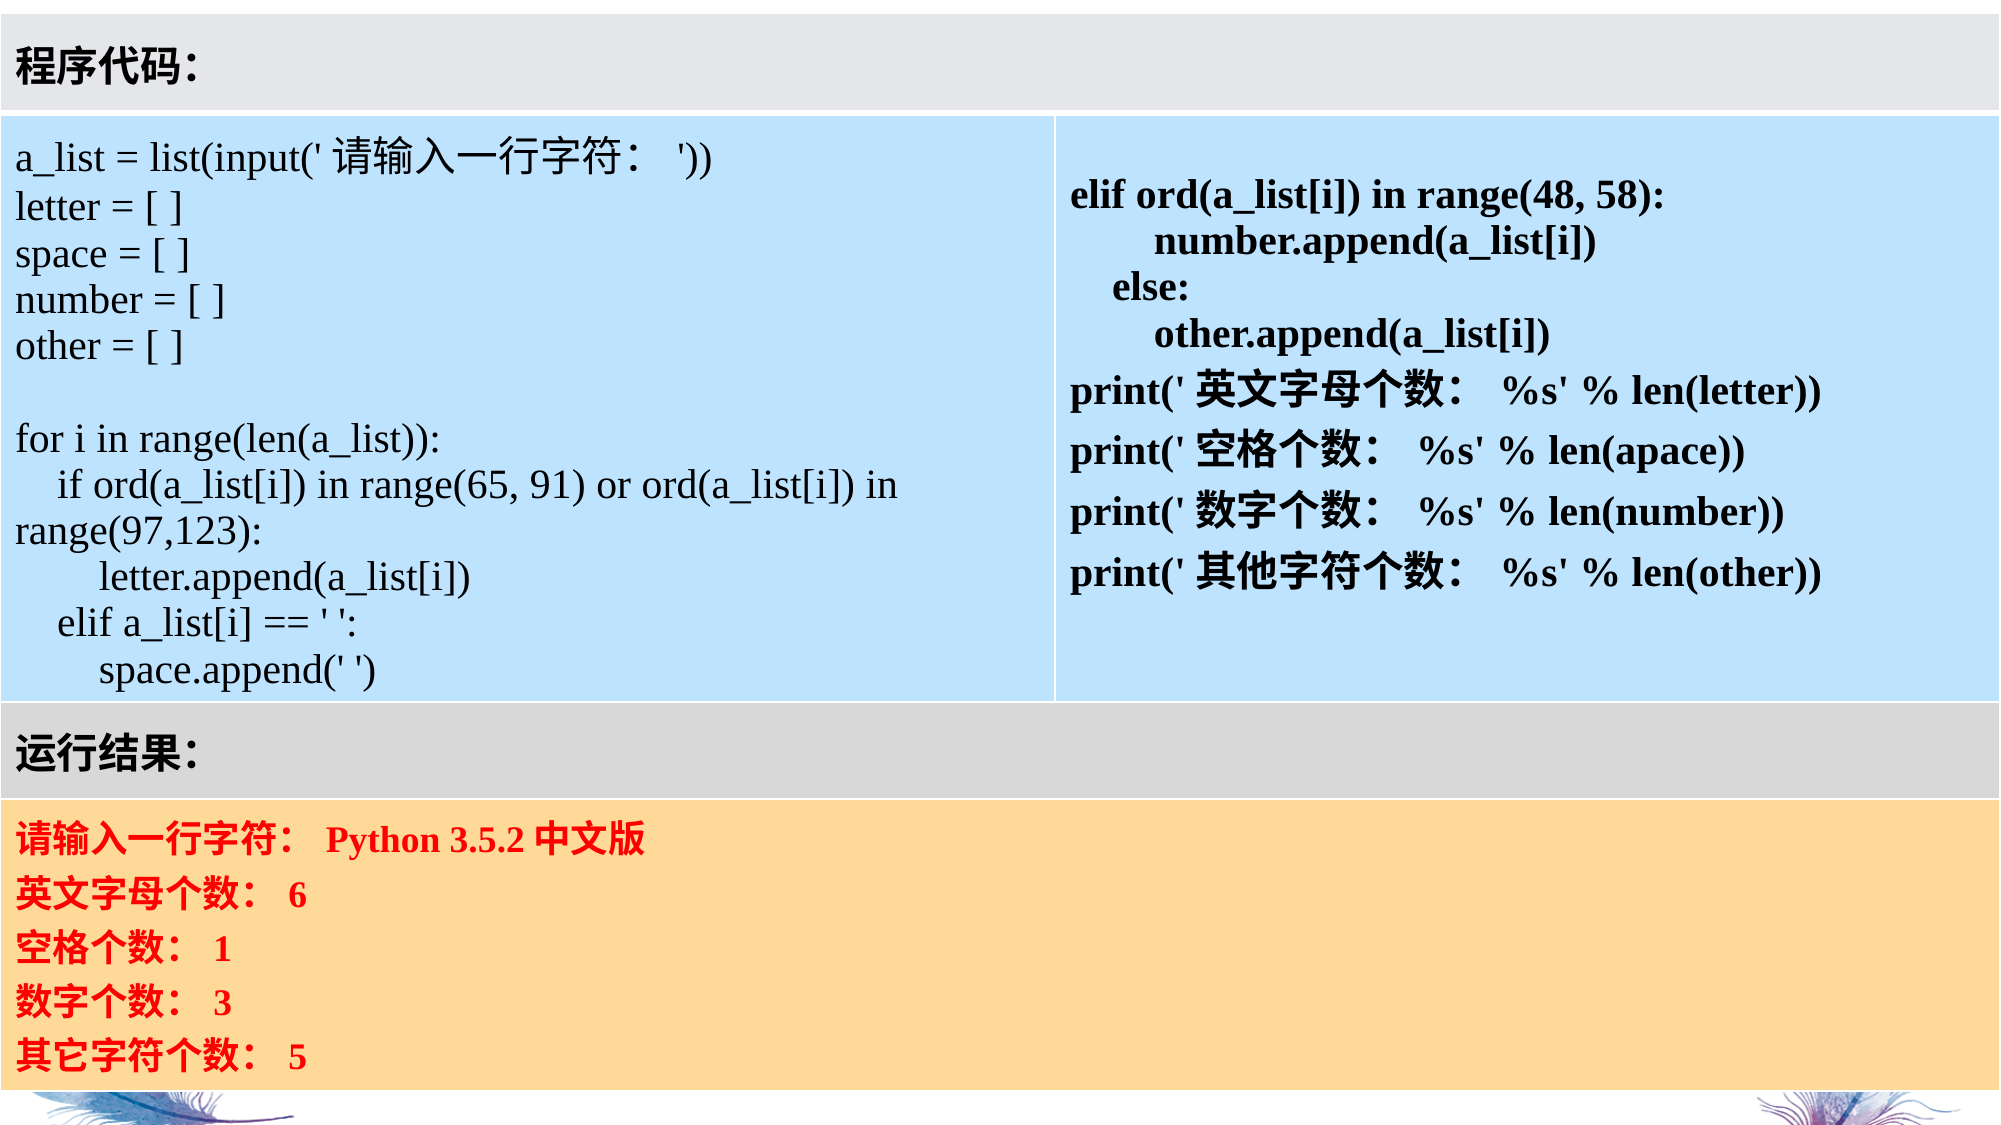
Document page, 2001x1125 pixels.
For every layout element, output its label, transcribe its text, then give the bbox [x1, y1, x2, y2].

table_cell elif ord(a_list[i]) in range(48, 58): number.append(a_list[i]) else: other.append(a_list[i]) print('英文字母个数：%s' % len(letter)) print('空格个数：%s' % len(apace)) print('数字个数：%s' % len(number)) print('其他字符个数：%s' % len(other)) [1056, 116, 1999, 701]
picture [0, 887, 2001, 1125]
table_cell a_list = list(input('请输入一行字符：')) letter = [ ] space = [ ] number = [ ] other = [ ] for i in range(len(a_list)): if ord(a_list[i]) in range(65, 91) or ord(a_list[i]) in range(97,123): letter.append(a_list[i]) elif a_list[i] == ' ': space.append(' ') [1, 116, 1054, 701]
table_cell 请输入一行字符：Python 3.5.2中文版 英文字母个数：6 空格个数：1 数字个数：3 其它字符个数：5 [1, 800, 1999, 1090]
table_header 程序代码： [1, 14, 1999, 110]
table_cell 运行结果： [1, 703, 1999, 798]
